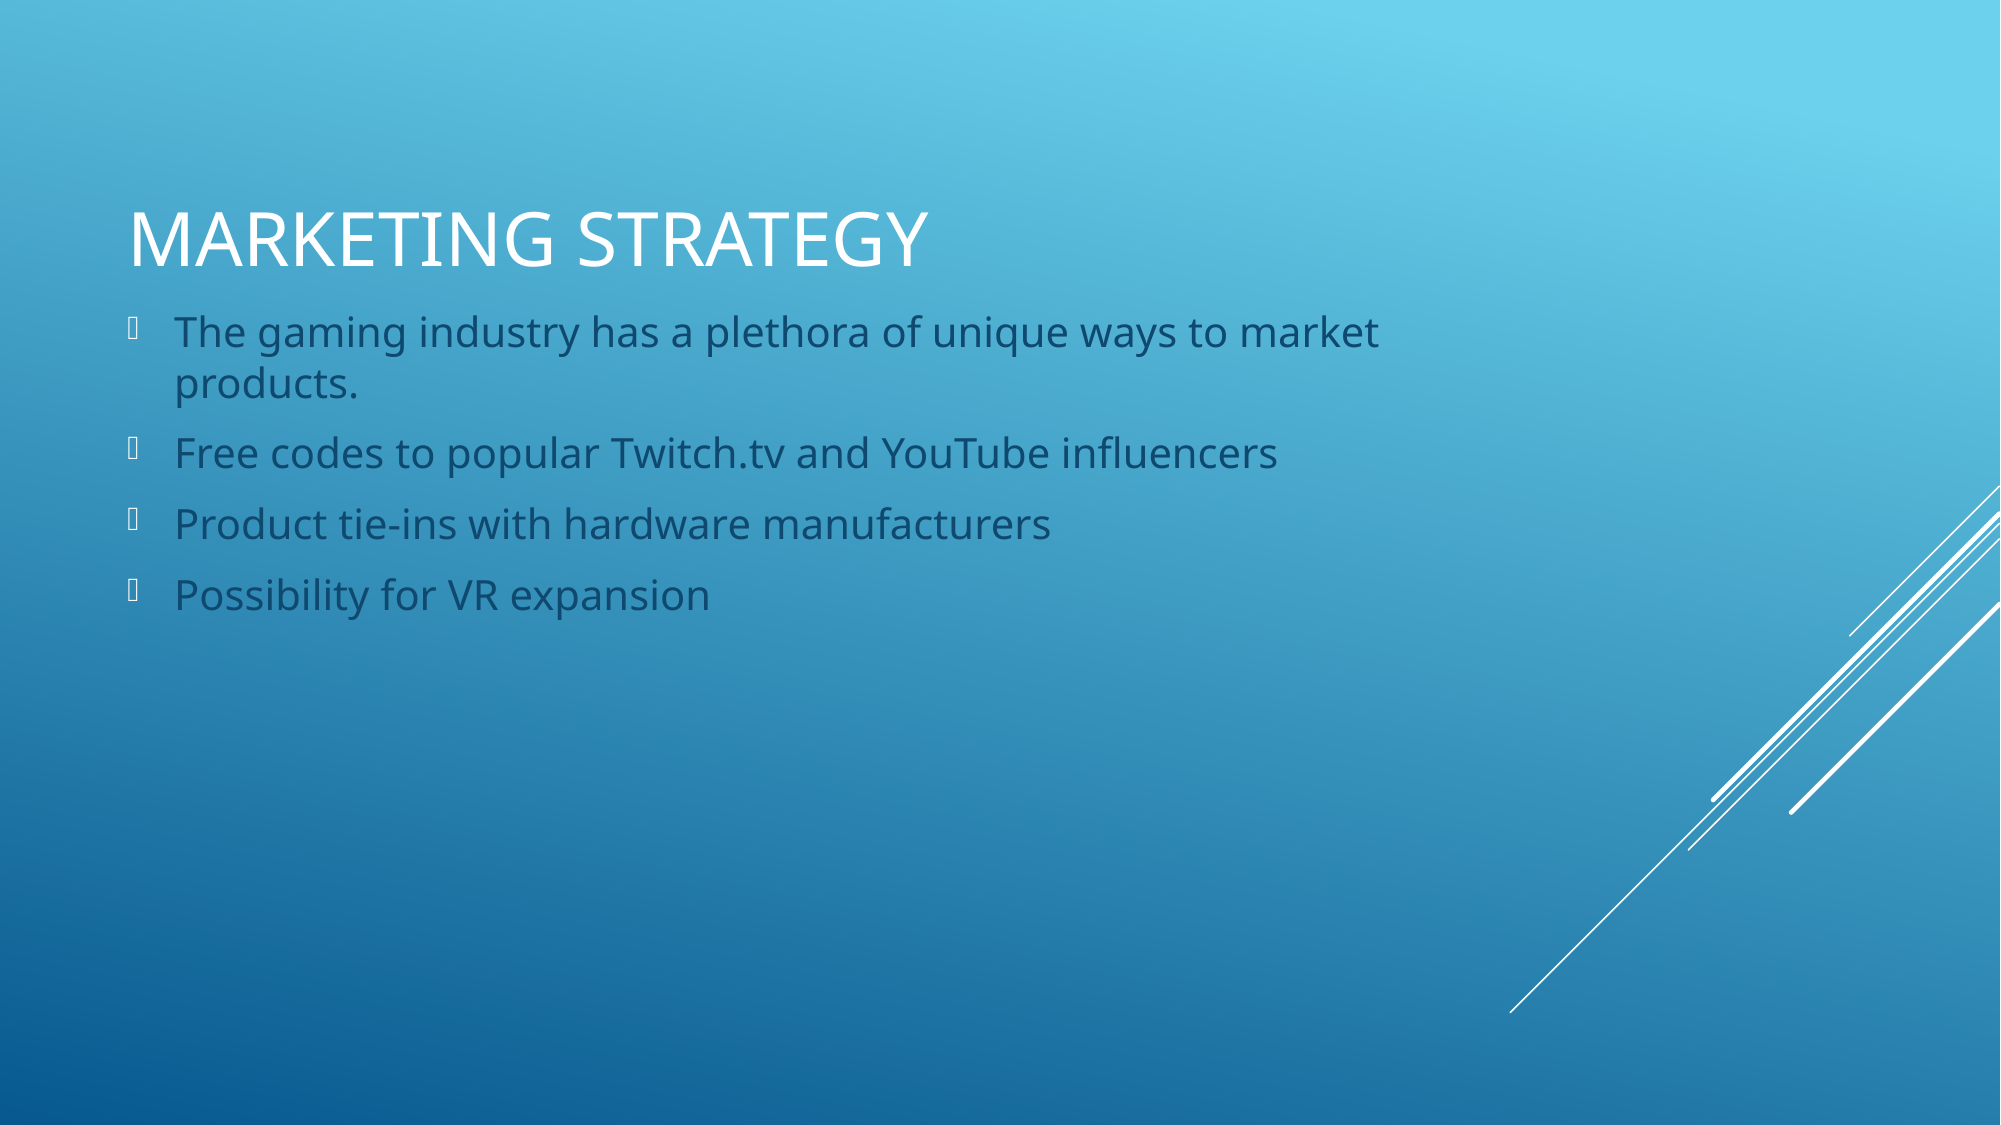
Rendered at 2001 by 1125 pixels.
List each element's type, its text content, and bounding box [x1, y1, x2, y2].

title Marketing Strategy [112, 112, 1513, 298]
list The gaming industry has a plethora of unique ways to market products. Free codes to popular Twitch.tv and YouTube influencers Product tie-ins with hardware manufacturers Possibility for VR expansion [112, 298, 1513, 892]
